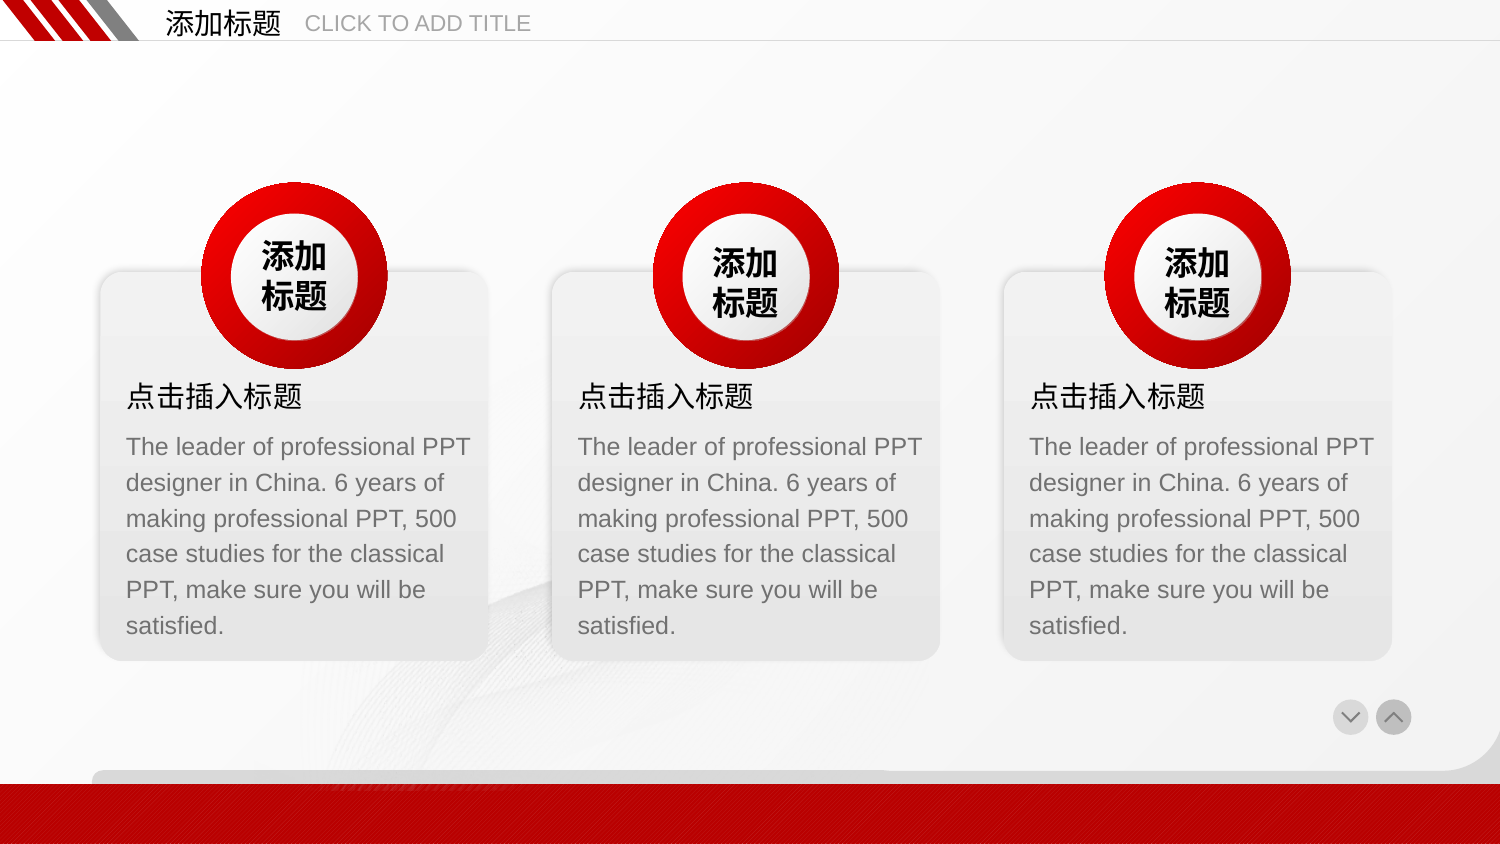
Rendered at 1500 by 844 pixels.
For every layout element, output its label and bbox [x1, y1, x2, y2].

text_box [136, 0, 550, 49]
picture [253, 333, 930, 791]
text_box [551, 182, 941, 661]
text_box [1003, 182, 1392, 661]
text_box [100, 182, 489, 661]
